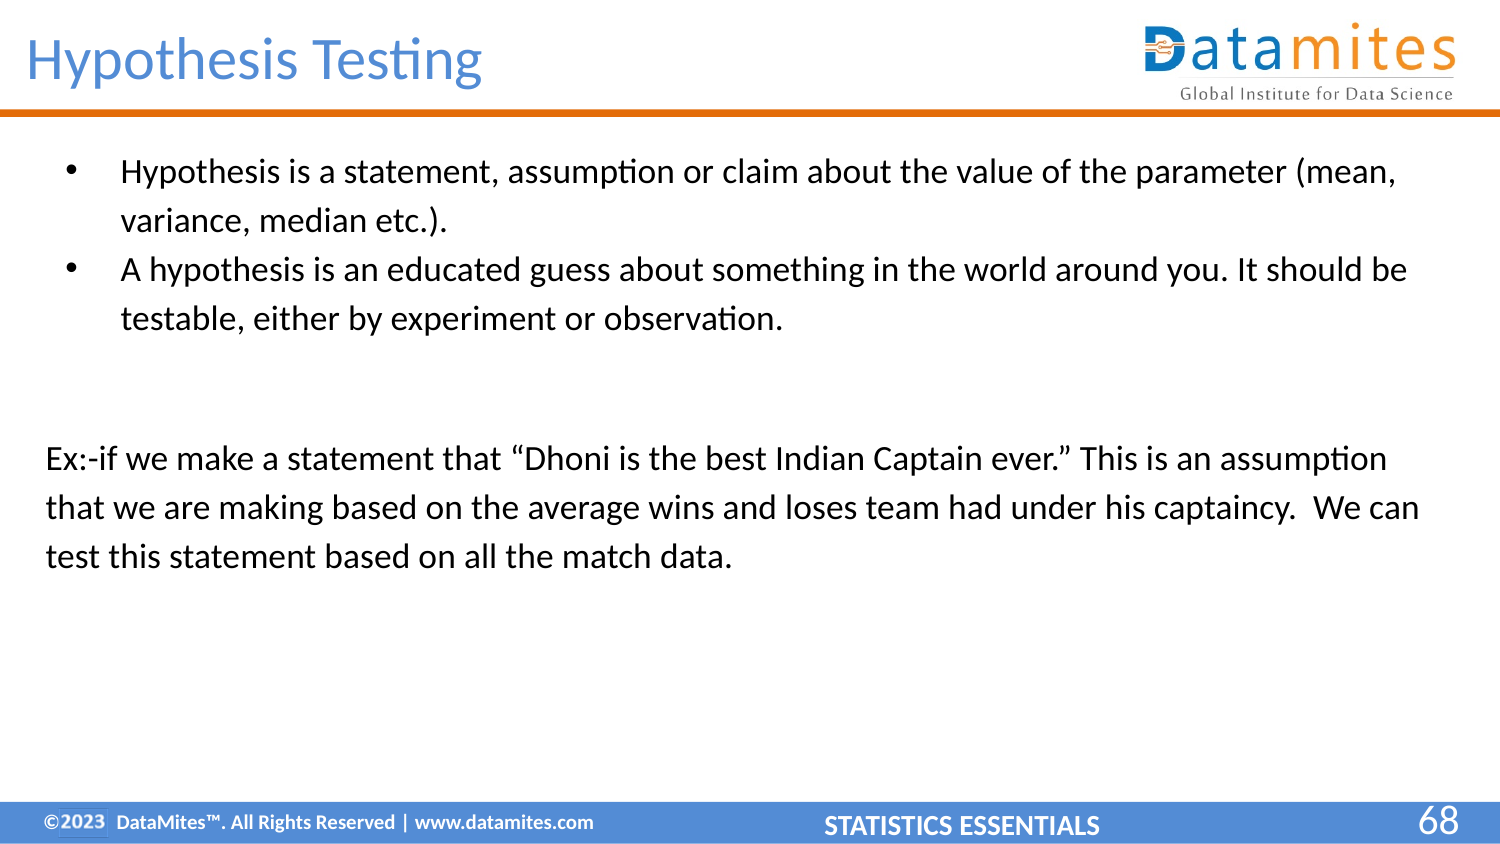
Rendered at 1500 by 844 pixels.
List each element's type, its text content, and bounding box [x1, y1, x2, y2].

footer STATISTICS ESSENTIALS [624, 798, 1300, 844]
slide_number ‹#› [1387, 795, 1475, 841]
picture [0, 801, 167, 844]
picture [1146, 19, 1463, 104]
title Hypothesis Testing [11, 0, 1146, 111]
list Hypothesis is a statement, assumption or claim about the value of the parameter (mean, variance, median etc.). A hypothesis is an educated guess about something in the world around you. It should be testable, either by experiment or observation. Ex:-if we make a statement that “Dhoni is the best Indian Captain ever.” This is an assumption that we are making based on the average wins and loses team had under his captaincy. We can test this statement based on all the match data. [30, 134, 1463, 692]
